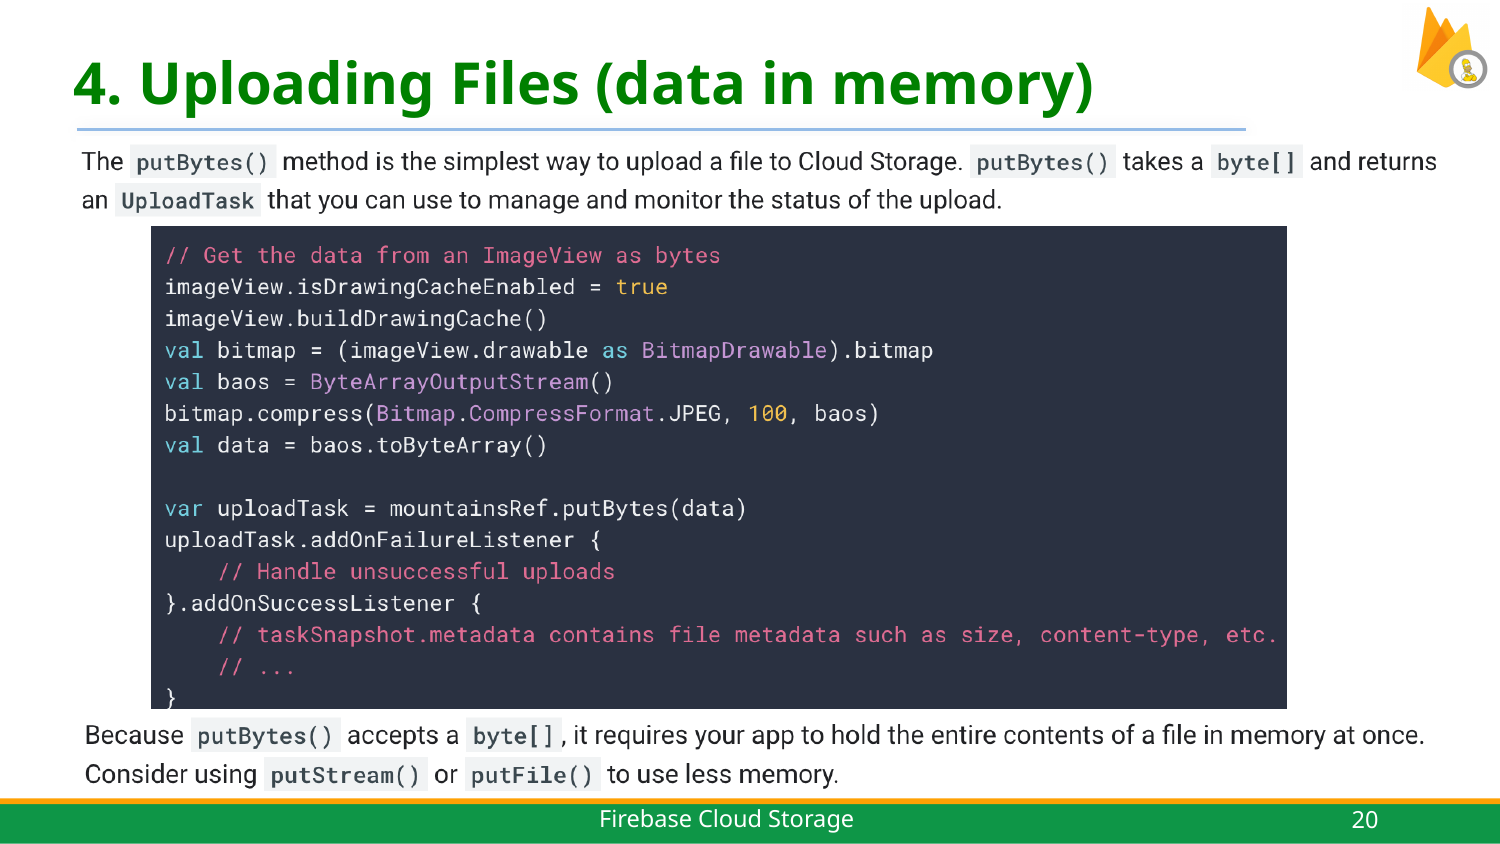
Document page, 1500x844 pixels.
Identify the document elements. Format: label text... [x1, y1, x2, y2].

slide_number 20 [1074, 800, 1388, 844]
footer Firebase Cloud Storage [527, 802, 927, 843]
title 4. Uploading Files (data in memory) [64, 0, 1490, 126]
picture [75, 136, 1443, 221]
picture [75, 226, 1443, 795]
